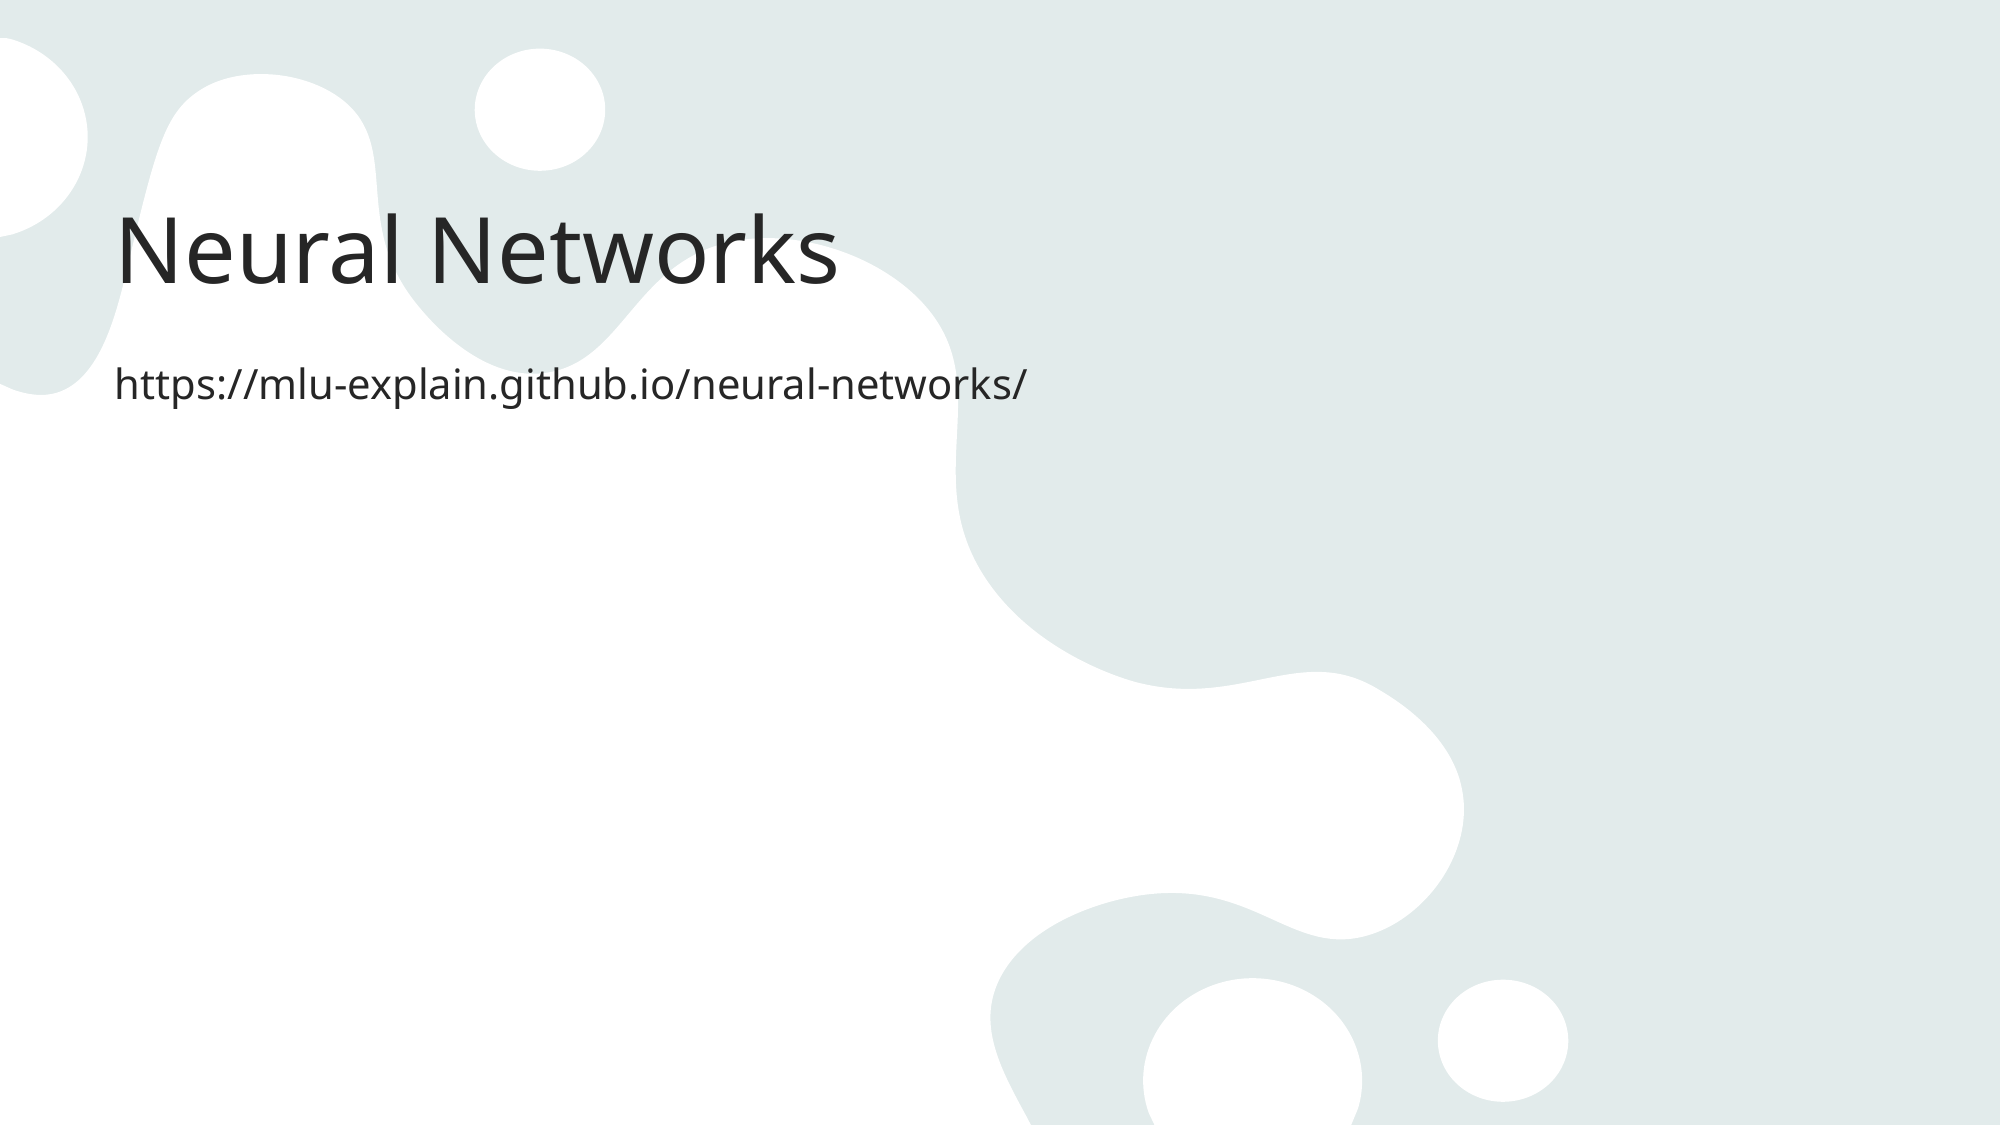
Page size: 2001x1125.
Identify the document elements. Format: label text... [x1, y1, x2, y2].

list https://mlu-explain.github.io/neural-networks/ [99, 345, 1900, 1008]
title Neural Networks [99, 91, 1900, 309]
